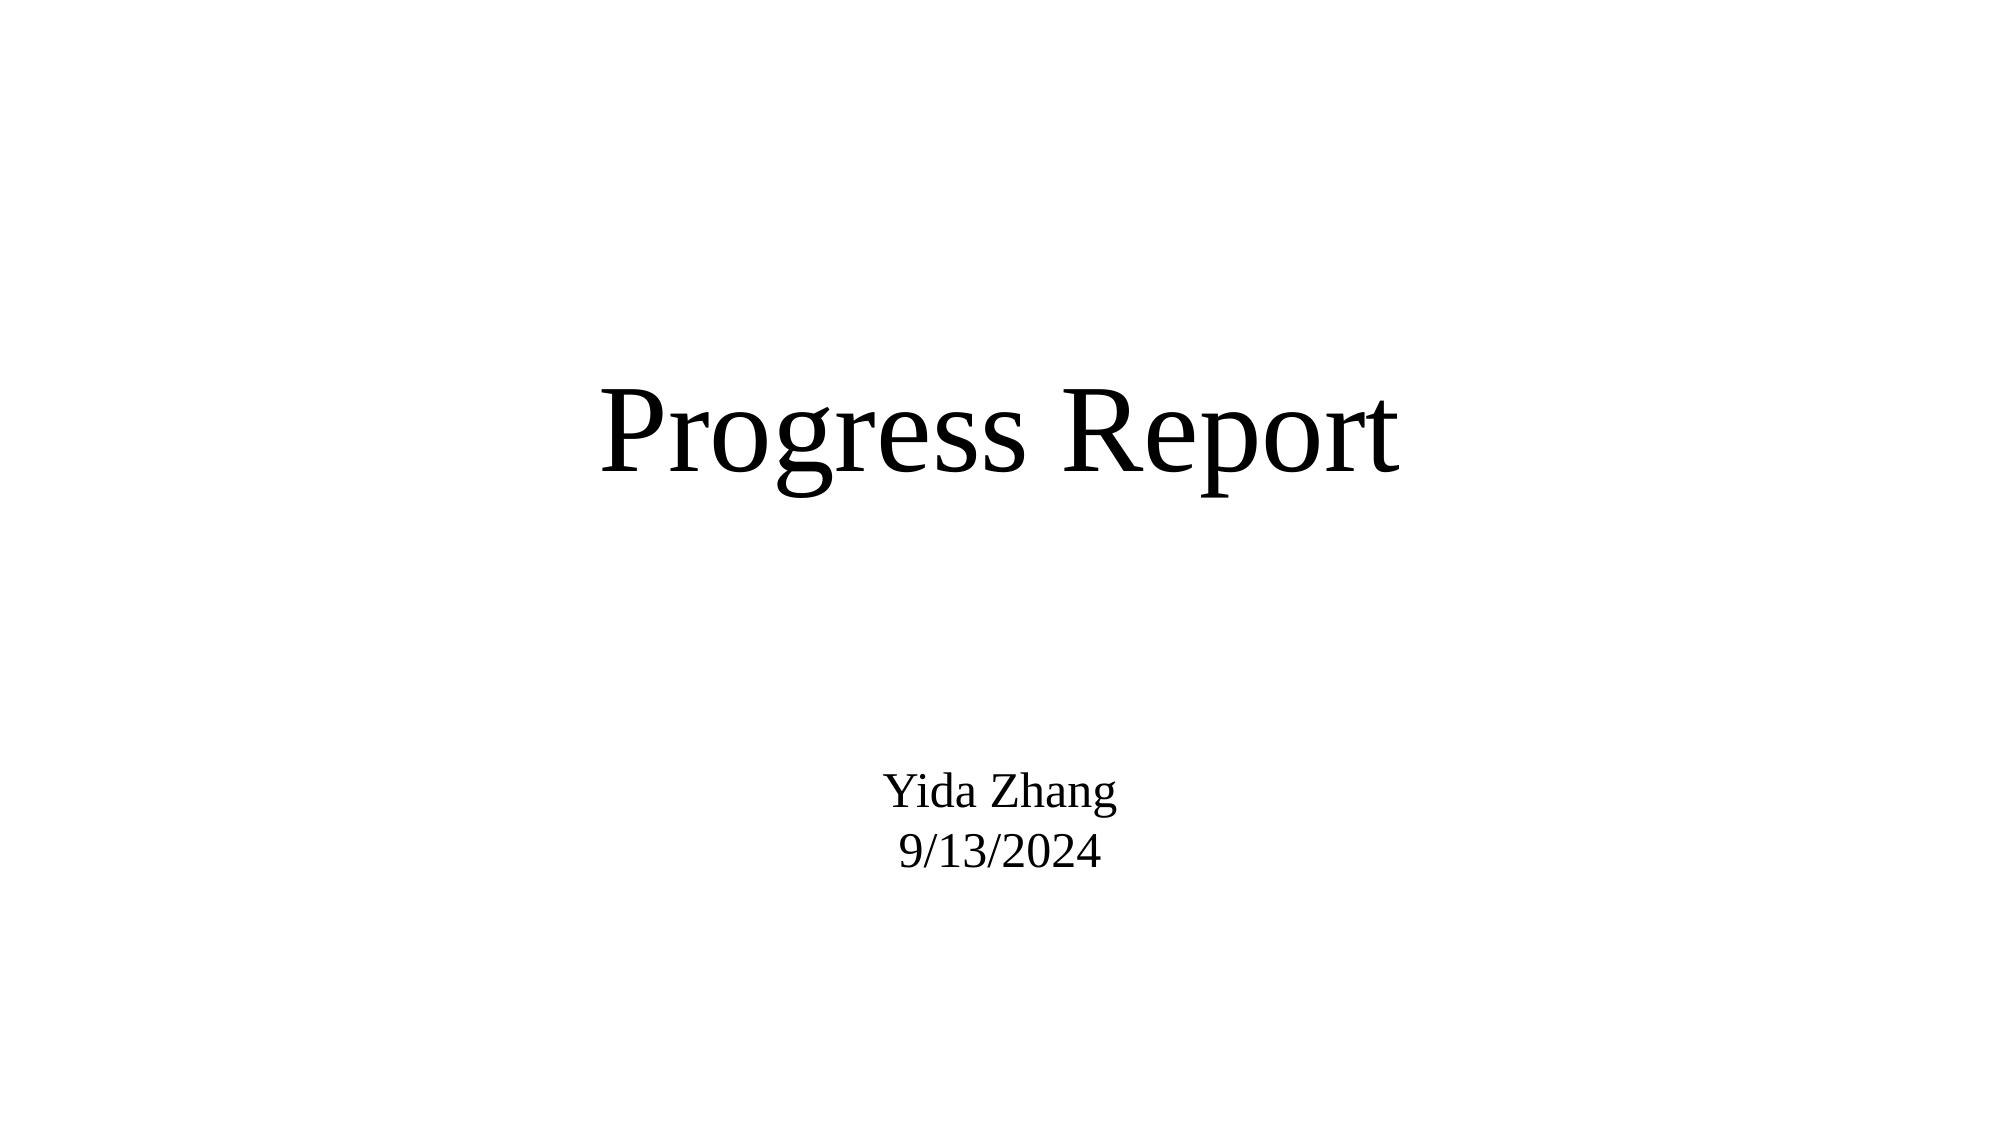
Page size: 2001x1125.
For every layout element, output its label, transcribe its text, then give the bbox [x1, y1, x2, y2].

text_box Progress Report [459, 339, 1541, 505]
text_box Yida Zhang 9/13/2024 [666, 750, 1334, 886]
